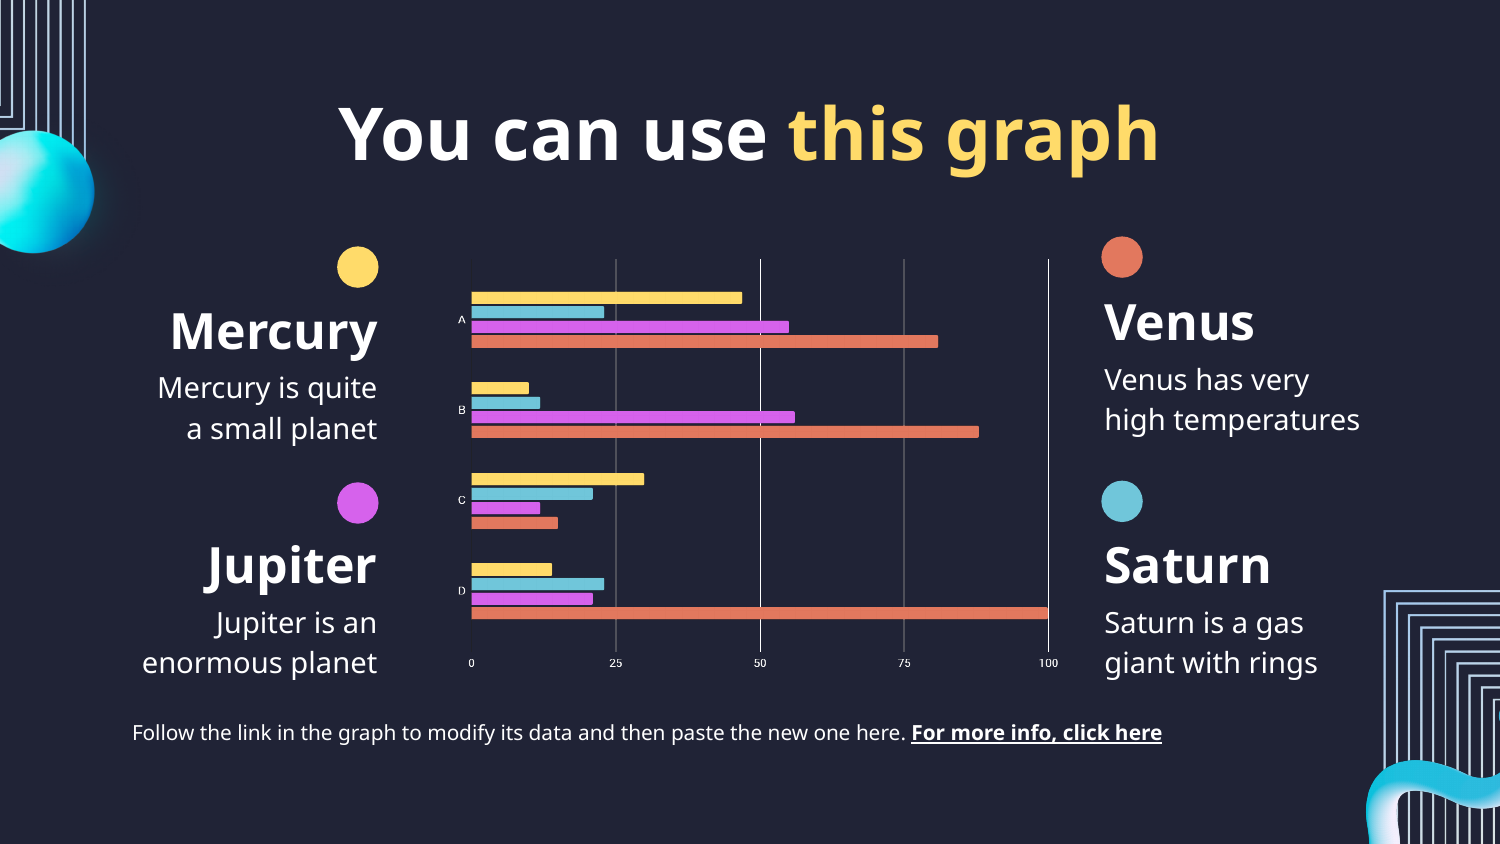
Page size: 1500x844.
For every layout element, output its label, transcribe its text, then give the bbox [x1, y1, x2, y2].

text_box [337, 482, 379, 524]
title You can use this graph [118, 72, 1382, 167]
text_box [1101, 236, 1143, 278]
subtitle Mercury is quite a small planet [118, 349, 393, 444]
picture [0, 0, 175, 318]
text_box Follow the link in the graph to modify its data and then paste the new one here. For more info, click here [116, 704, 1295, 756]
picture [1259, 590, 1500, 844]
subtitle Jupiter is an enormous planet [118, 583, 393, 678]
text_box [1101, 480, 1143, 523]
subtitle Saturn is a gas giant with rings [1089, 583, 1378, 678]
text_box [337, 246, 379, 288]
title Venus [1089, 278, 1378, 340]
title Jupiter [118, 522, 393, 583]
picture [423, 236, 1071, 692]
title Mercury [118, 287, 393, 349]
subtitle Venus has very high temperatures [1089, 340, 1378, 435]
title Saturn [1089, 522, 1378, 583]
